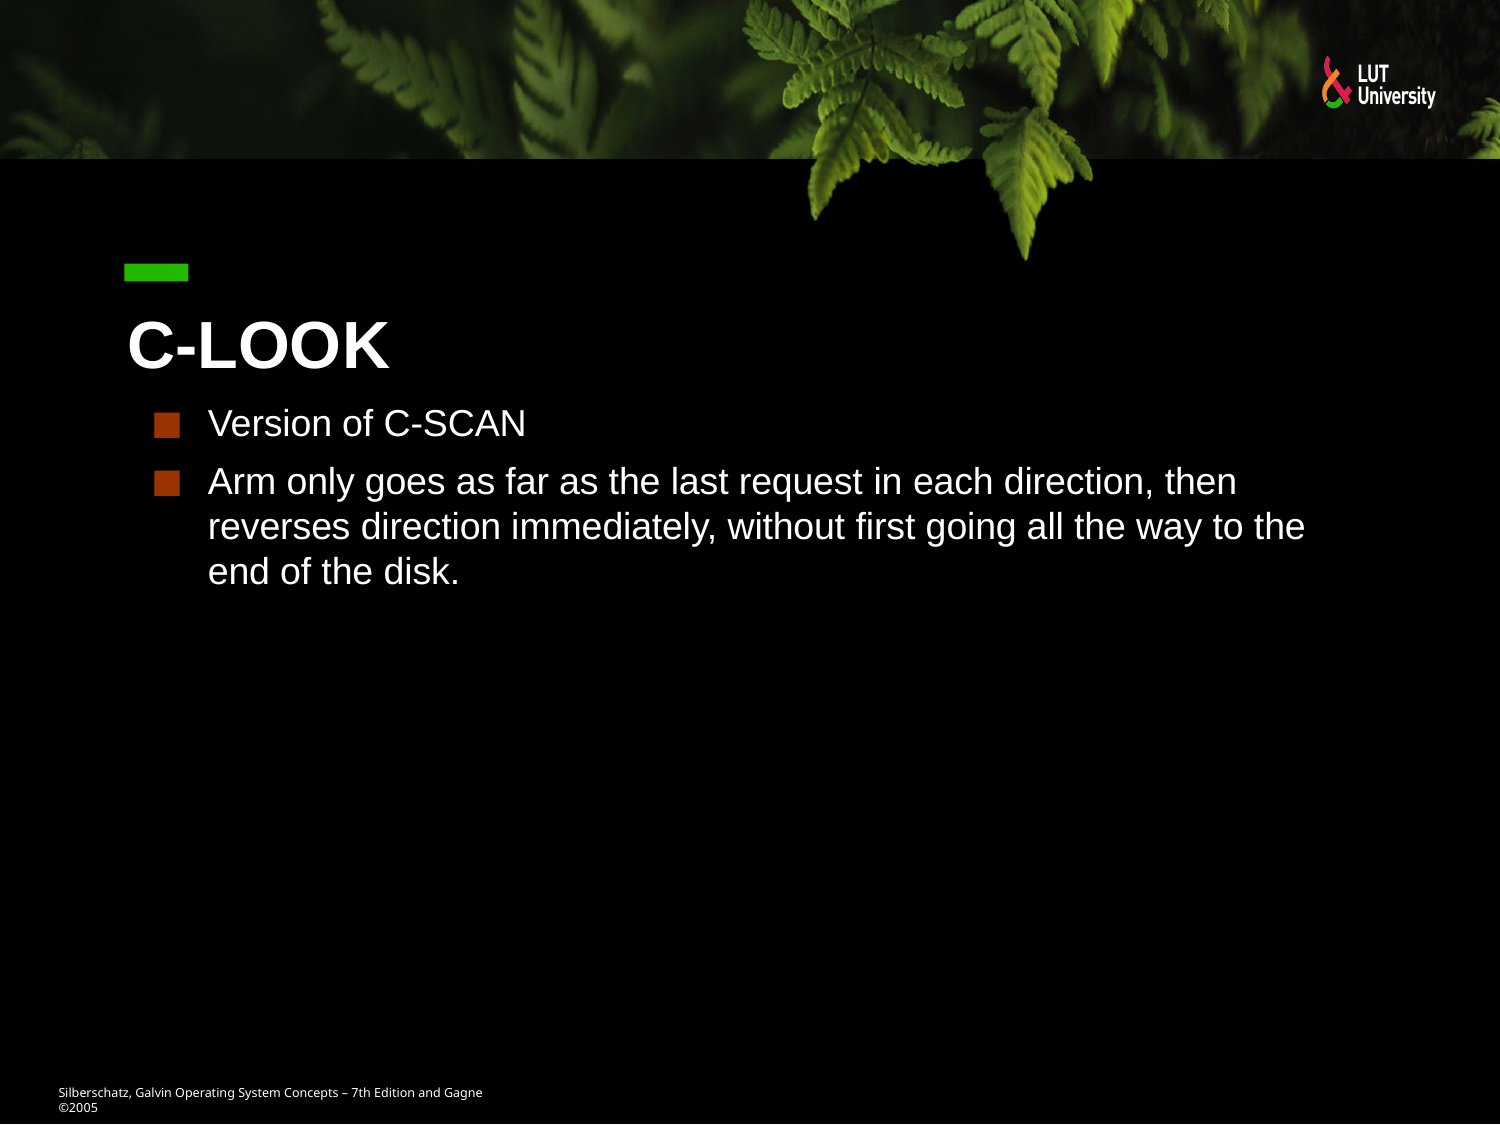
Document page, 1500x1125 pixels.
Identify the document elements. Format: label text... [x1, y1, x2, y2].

title C-LOOK [125, 299, 392, 490]
picture [0, 0, 1500, 1124]
text_box Version of C-SCAN Arm only goes as far as the last request in each direction, then reverses direction immediately, without first going all the way to the end of the disk. [149, 384, 1321, 593]
text_box Silberschatz, Galvin Operating System Concepts – 7th Edition and Gagne ©2005 [43, 1077, 525, 1123]
